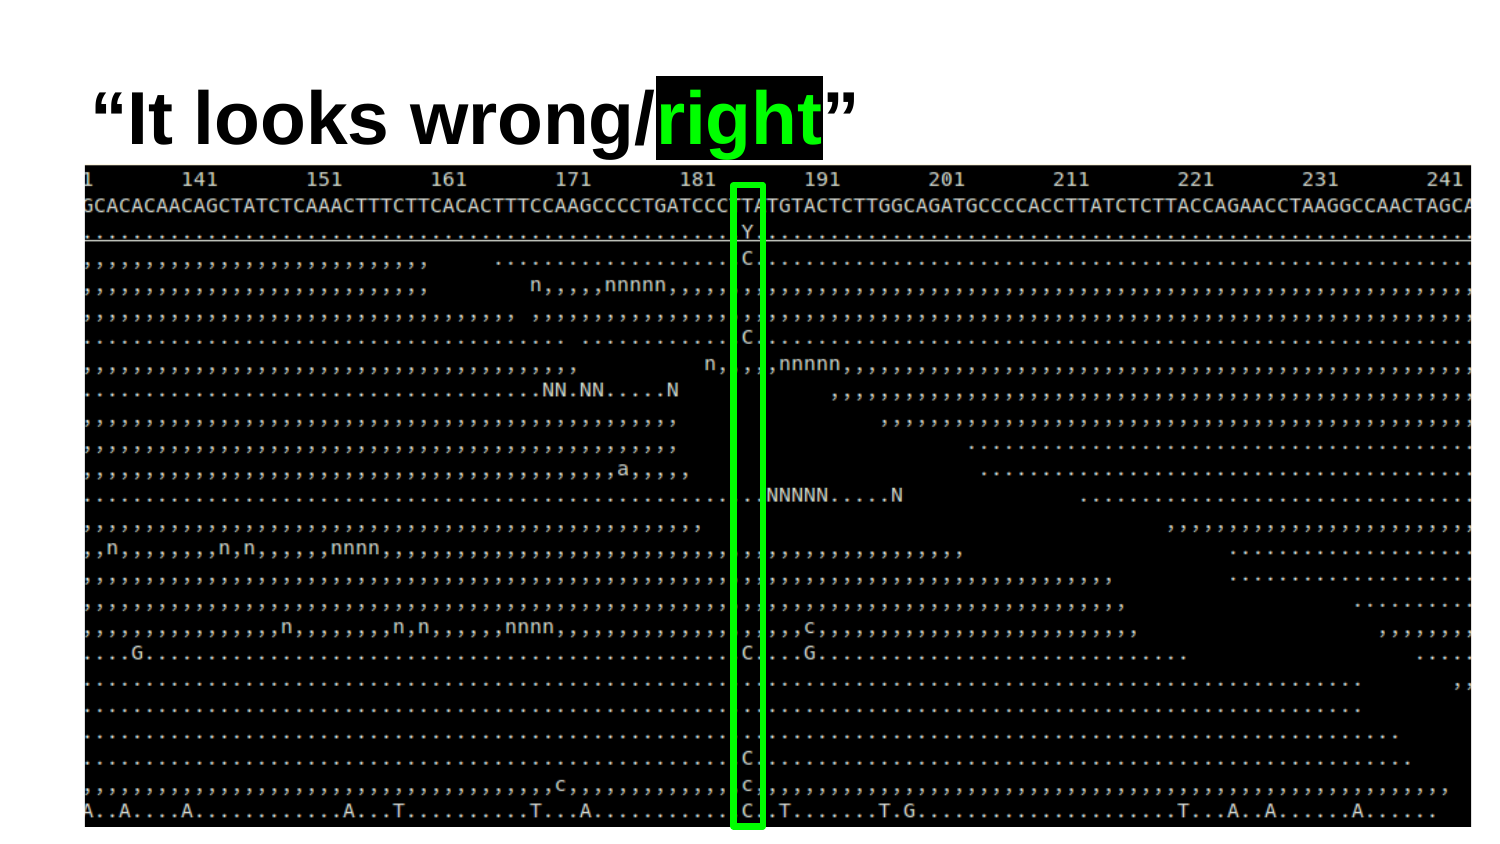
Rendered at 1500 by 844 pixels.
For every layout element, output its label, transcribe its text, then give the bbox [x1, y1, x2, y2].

title “It looks wrong/right” [75, 33, 1425, 175]
picture [84, 164, 1472, 827]
